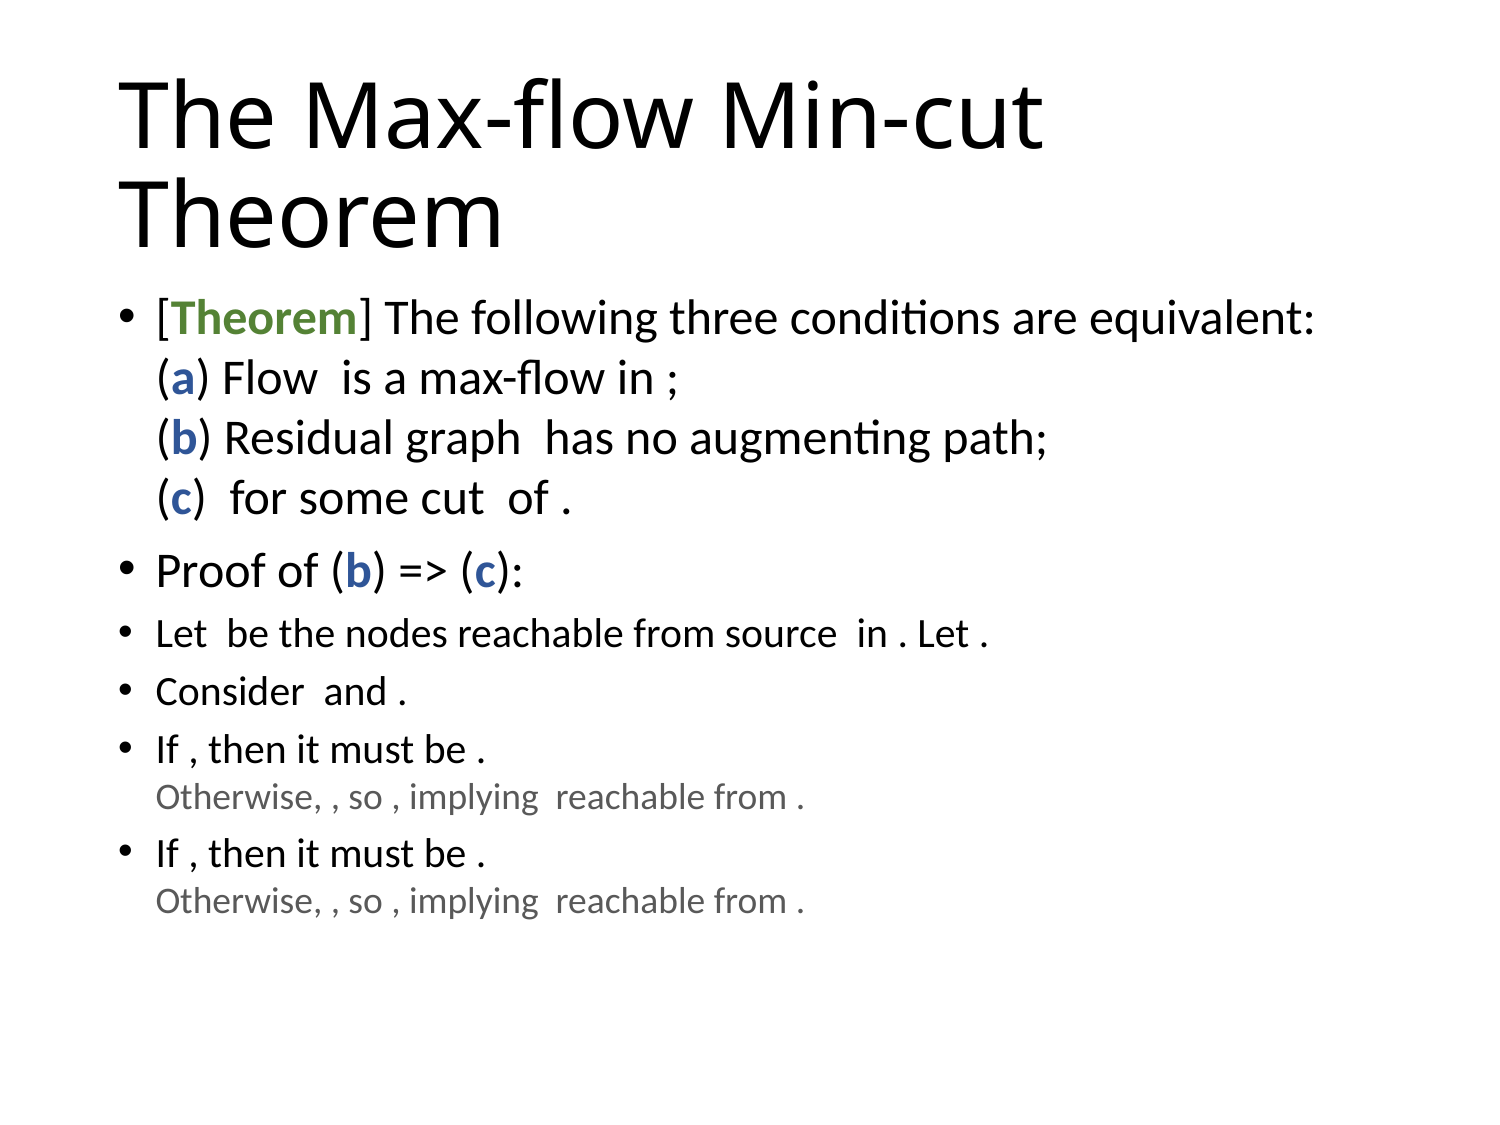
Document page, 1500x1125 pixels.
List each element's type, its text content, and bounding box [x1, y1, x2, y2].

title The Max-flow Min-cut Theorem [103, 59, 1397, 278]
